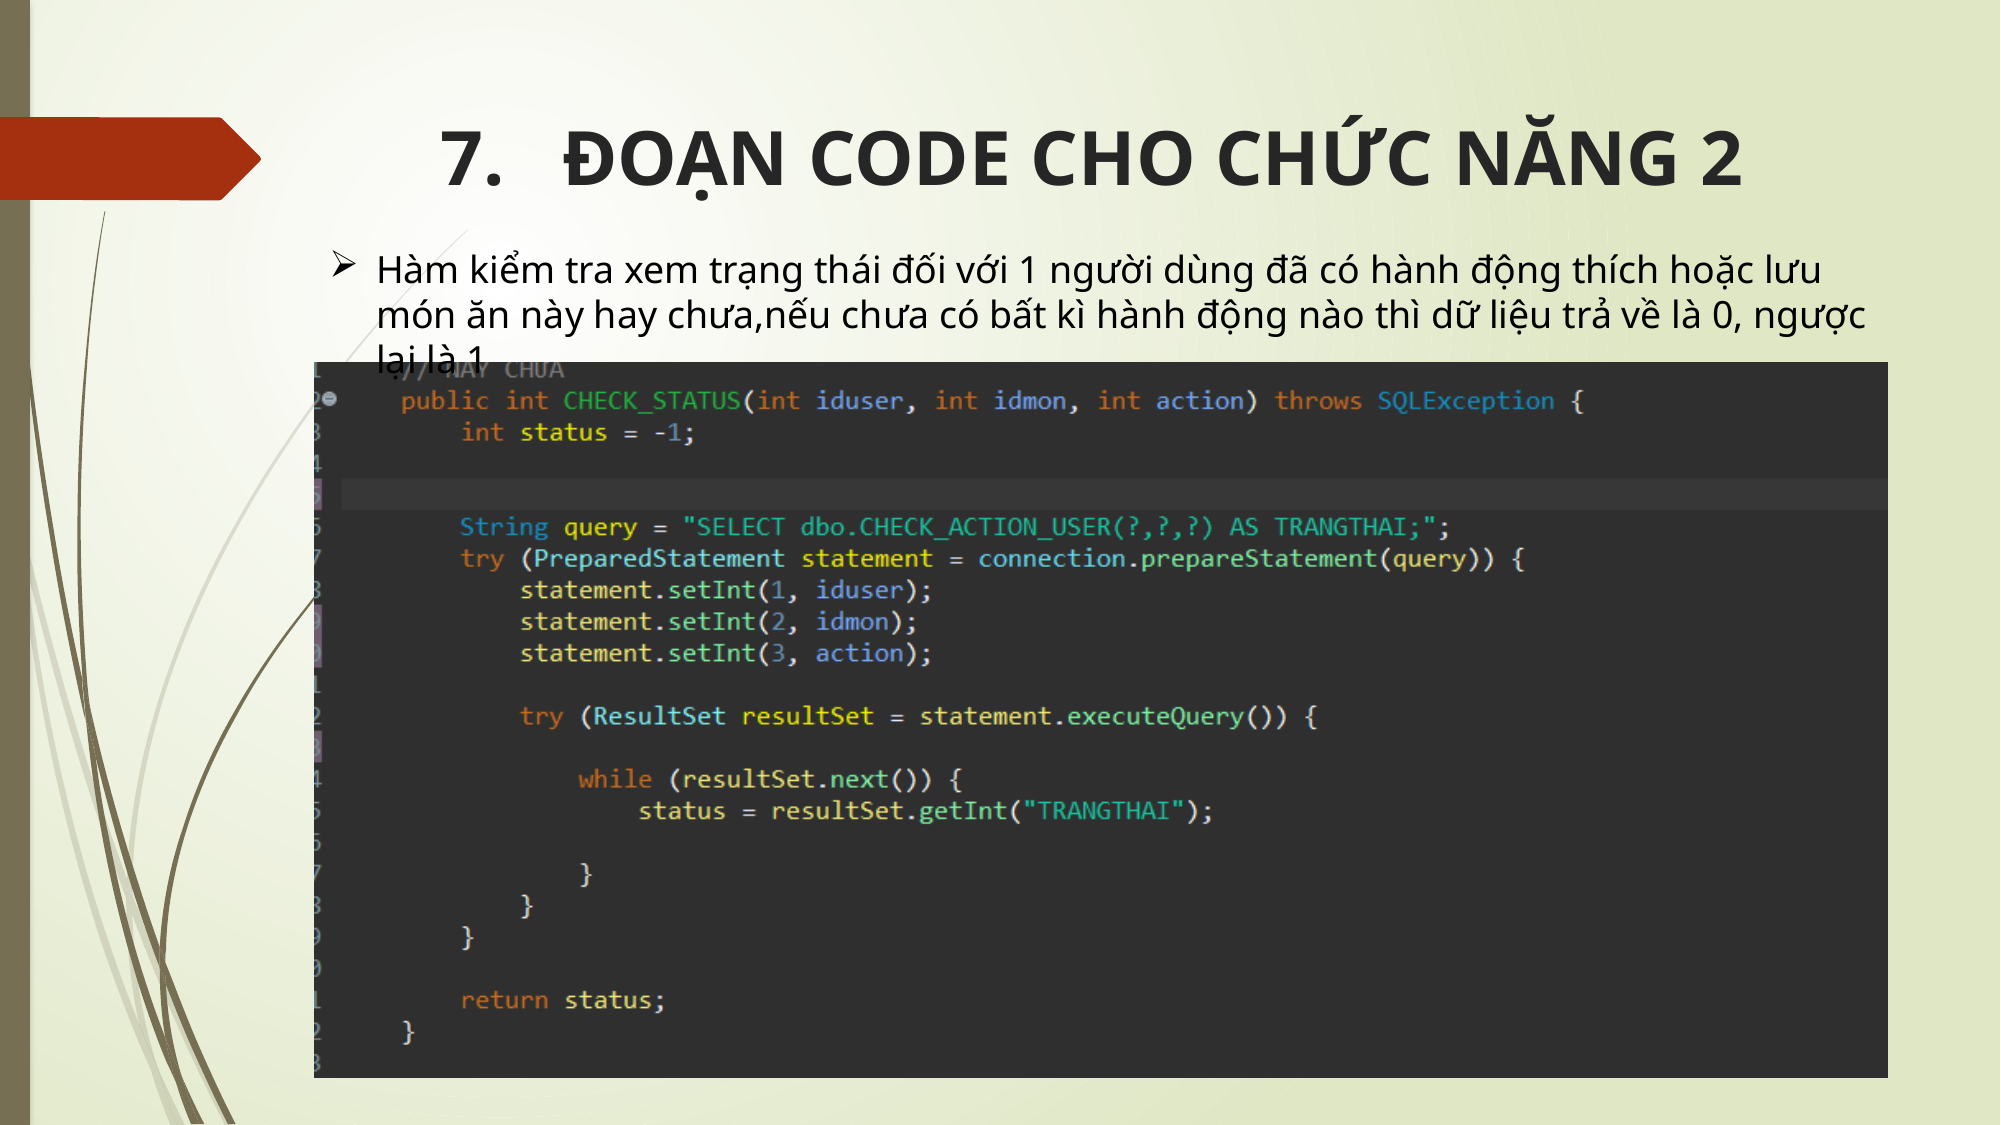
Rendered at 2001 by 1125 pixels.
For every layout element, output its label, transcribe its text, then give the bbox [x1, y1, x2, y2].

picture [314, 361, 1888, 1078]
text_box Hàm kiểm tra xem trạng thái đối với 1 người dùng đã có hành động thích hoặc lưu món ăn này hay chưa,nếu chưa có bất kì hành động nào thì dữ liệu trả về là 0, ngược lại là 1 [314, 238, 1888, 361]
title ĐOẠN CODE CHO CHỨC NĂNG 2 [425, 102, 1888, 238]
